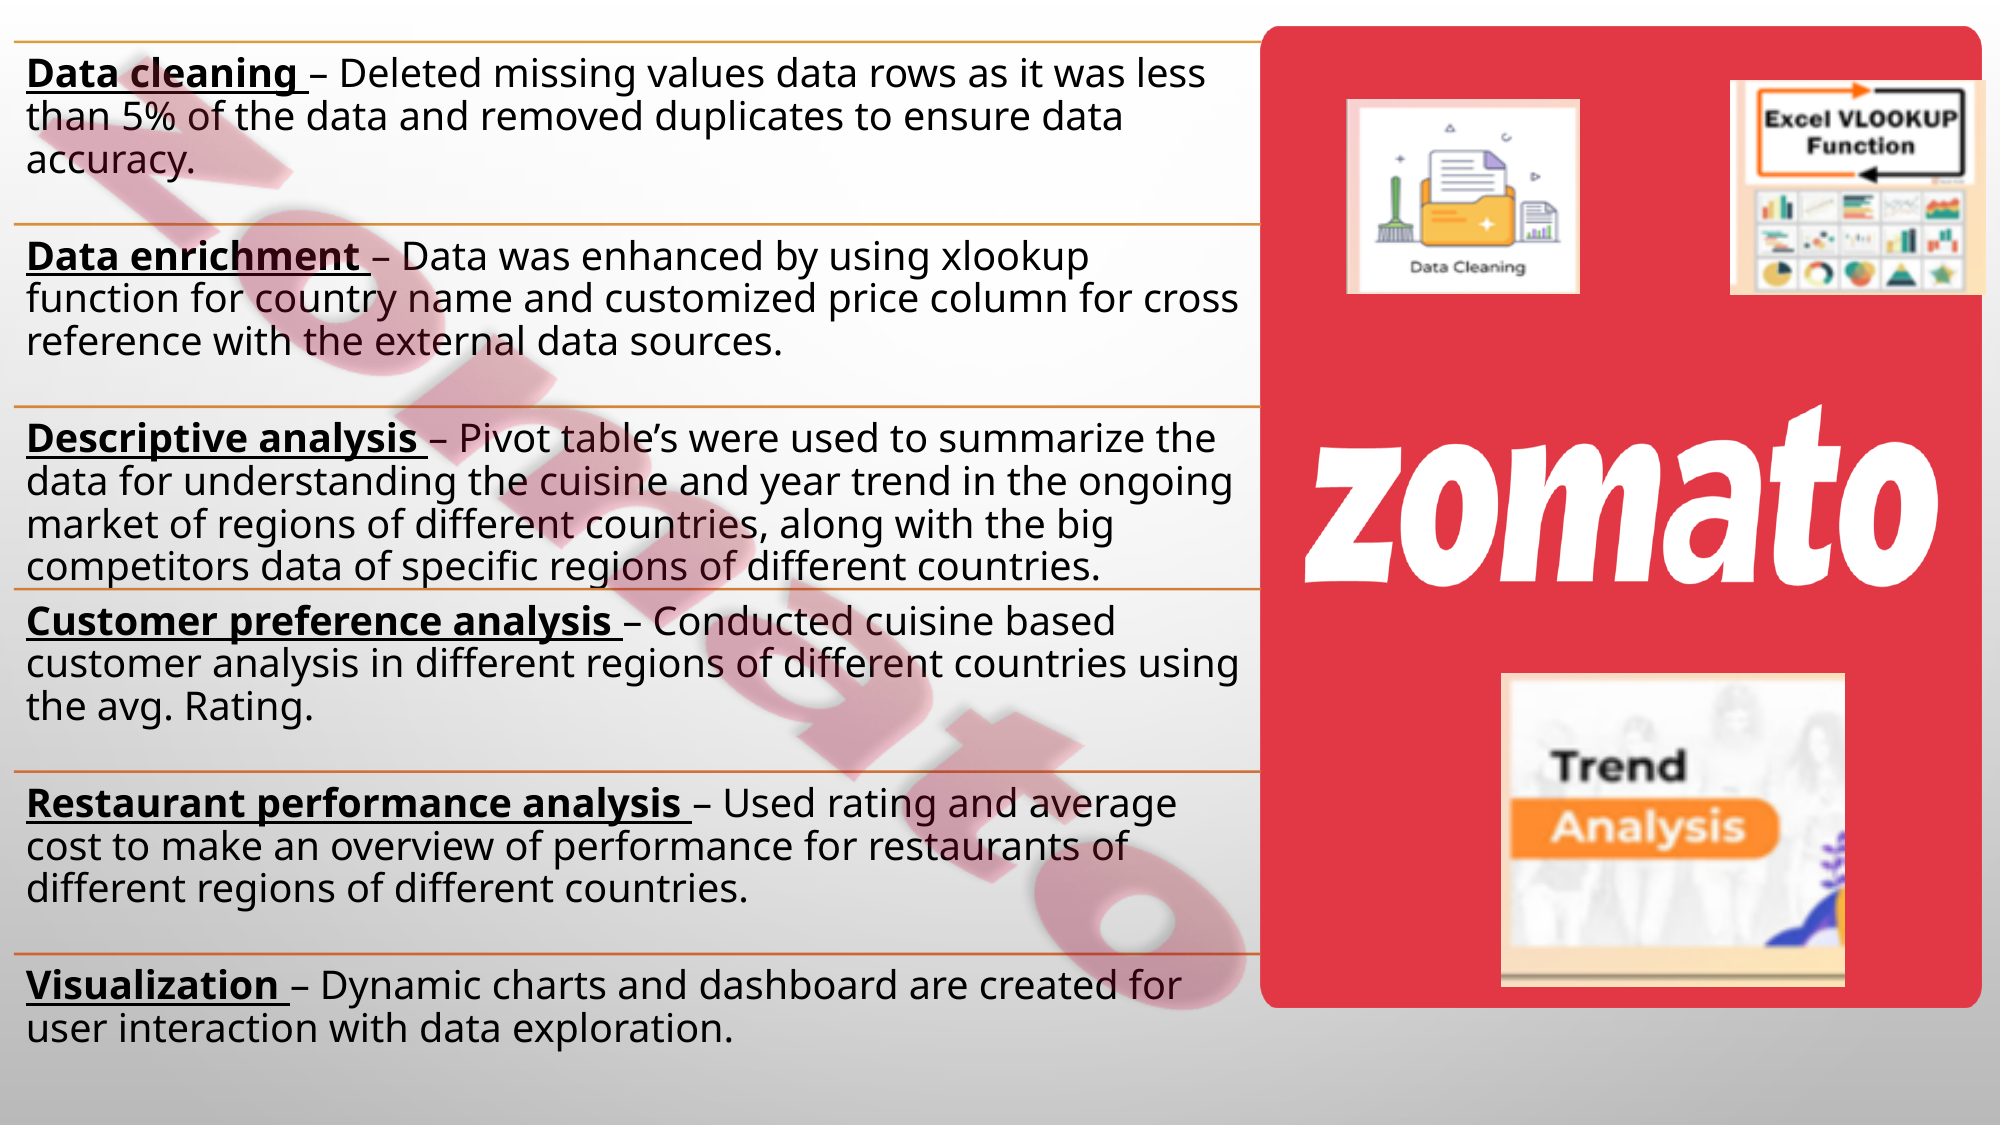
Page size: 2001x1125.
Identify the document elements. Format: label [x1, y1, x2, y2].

picture [0, 0, 2000, 1125]
list [13, 41, 1262, 283]
list [13, 775, 1262, 1125]
